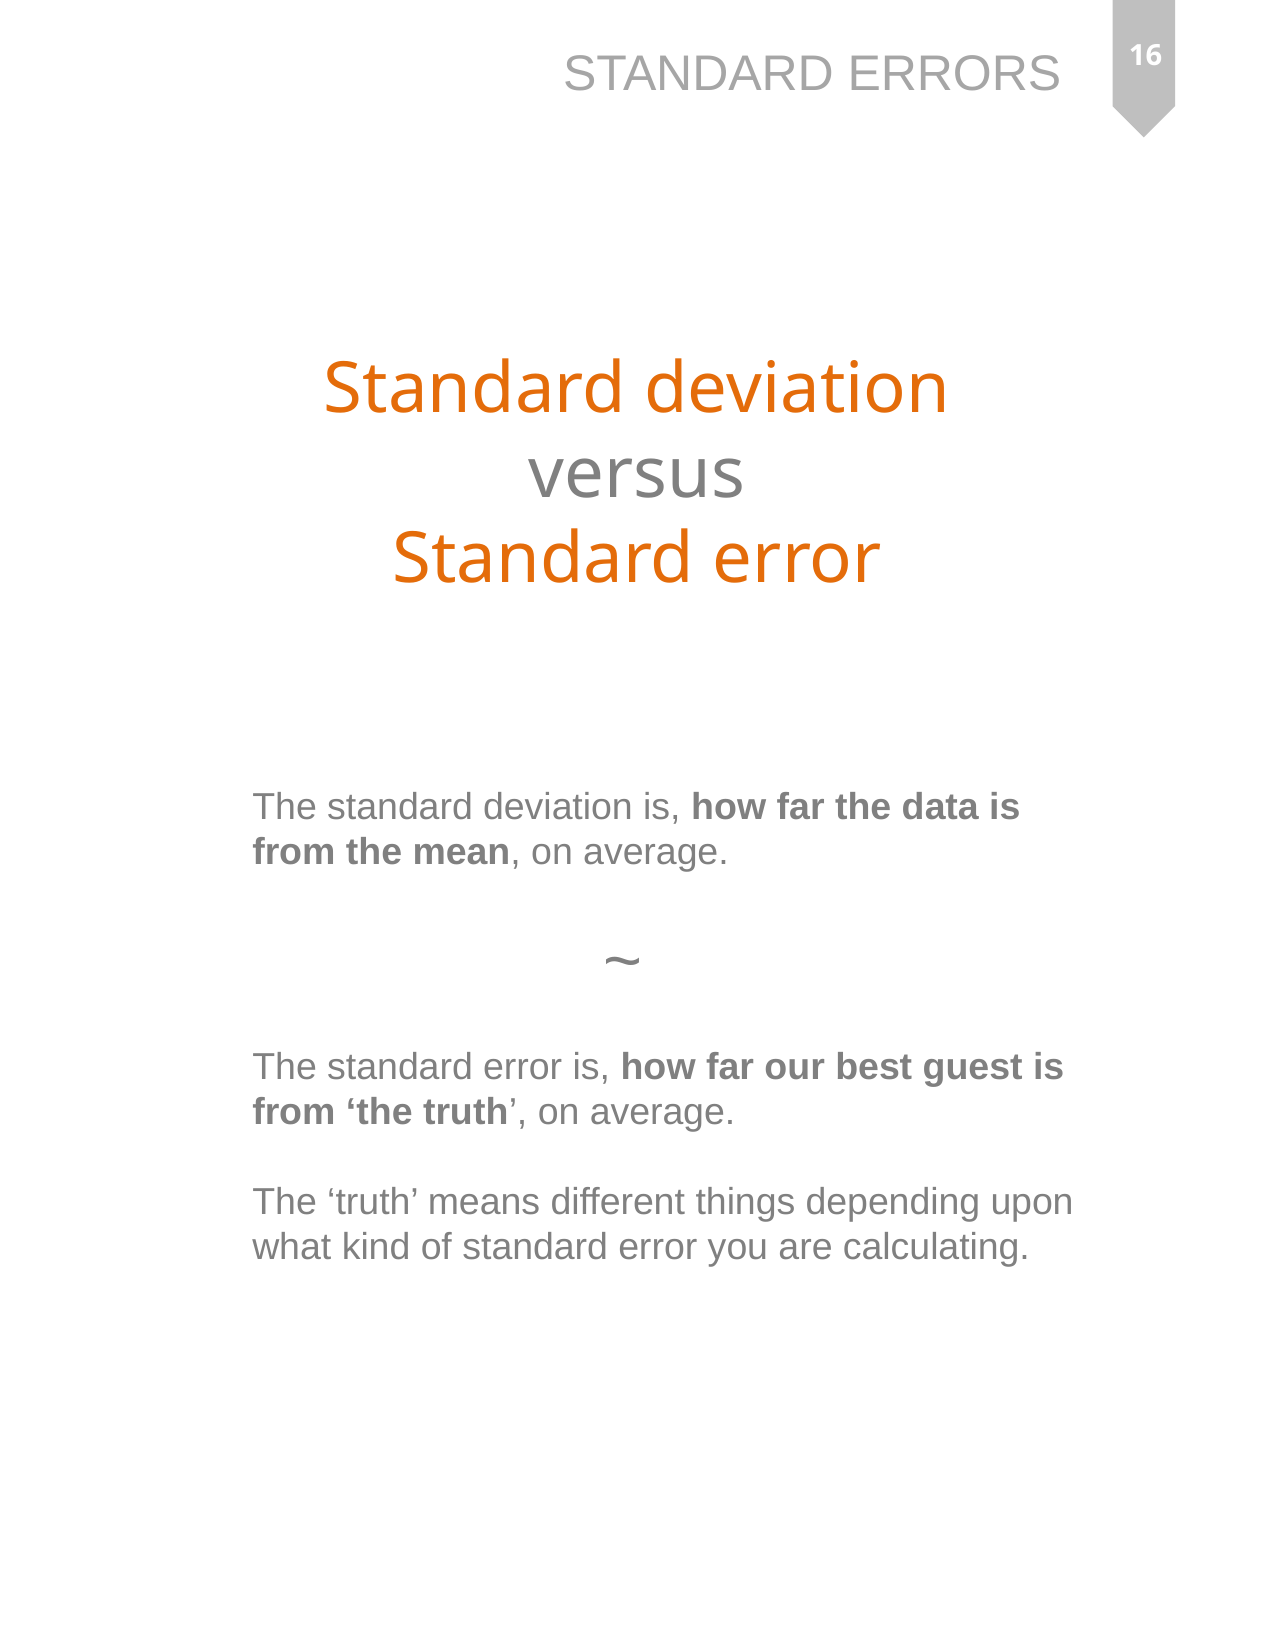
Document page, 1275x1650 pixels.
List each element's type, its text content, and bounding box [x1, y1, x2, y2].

text_box Standard deviation versus Standard error [95, 249, 1180, 604]
text_box The standard deviation is, how far the data is from the mean, on average. ~ The standard error is, how far our best guest is from ‘the truth’, on average. The ‘truth’ means different things depending upon what kind of standard error you are calculating. [237, 774, 1125, 1275]
slide_number 16 [1089, 12, 1202, 101]
